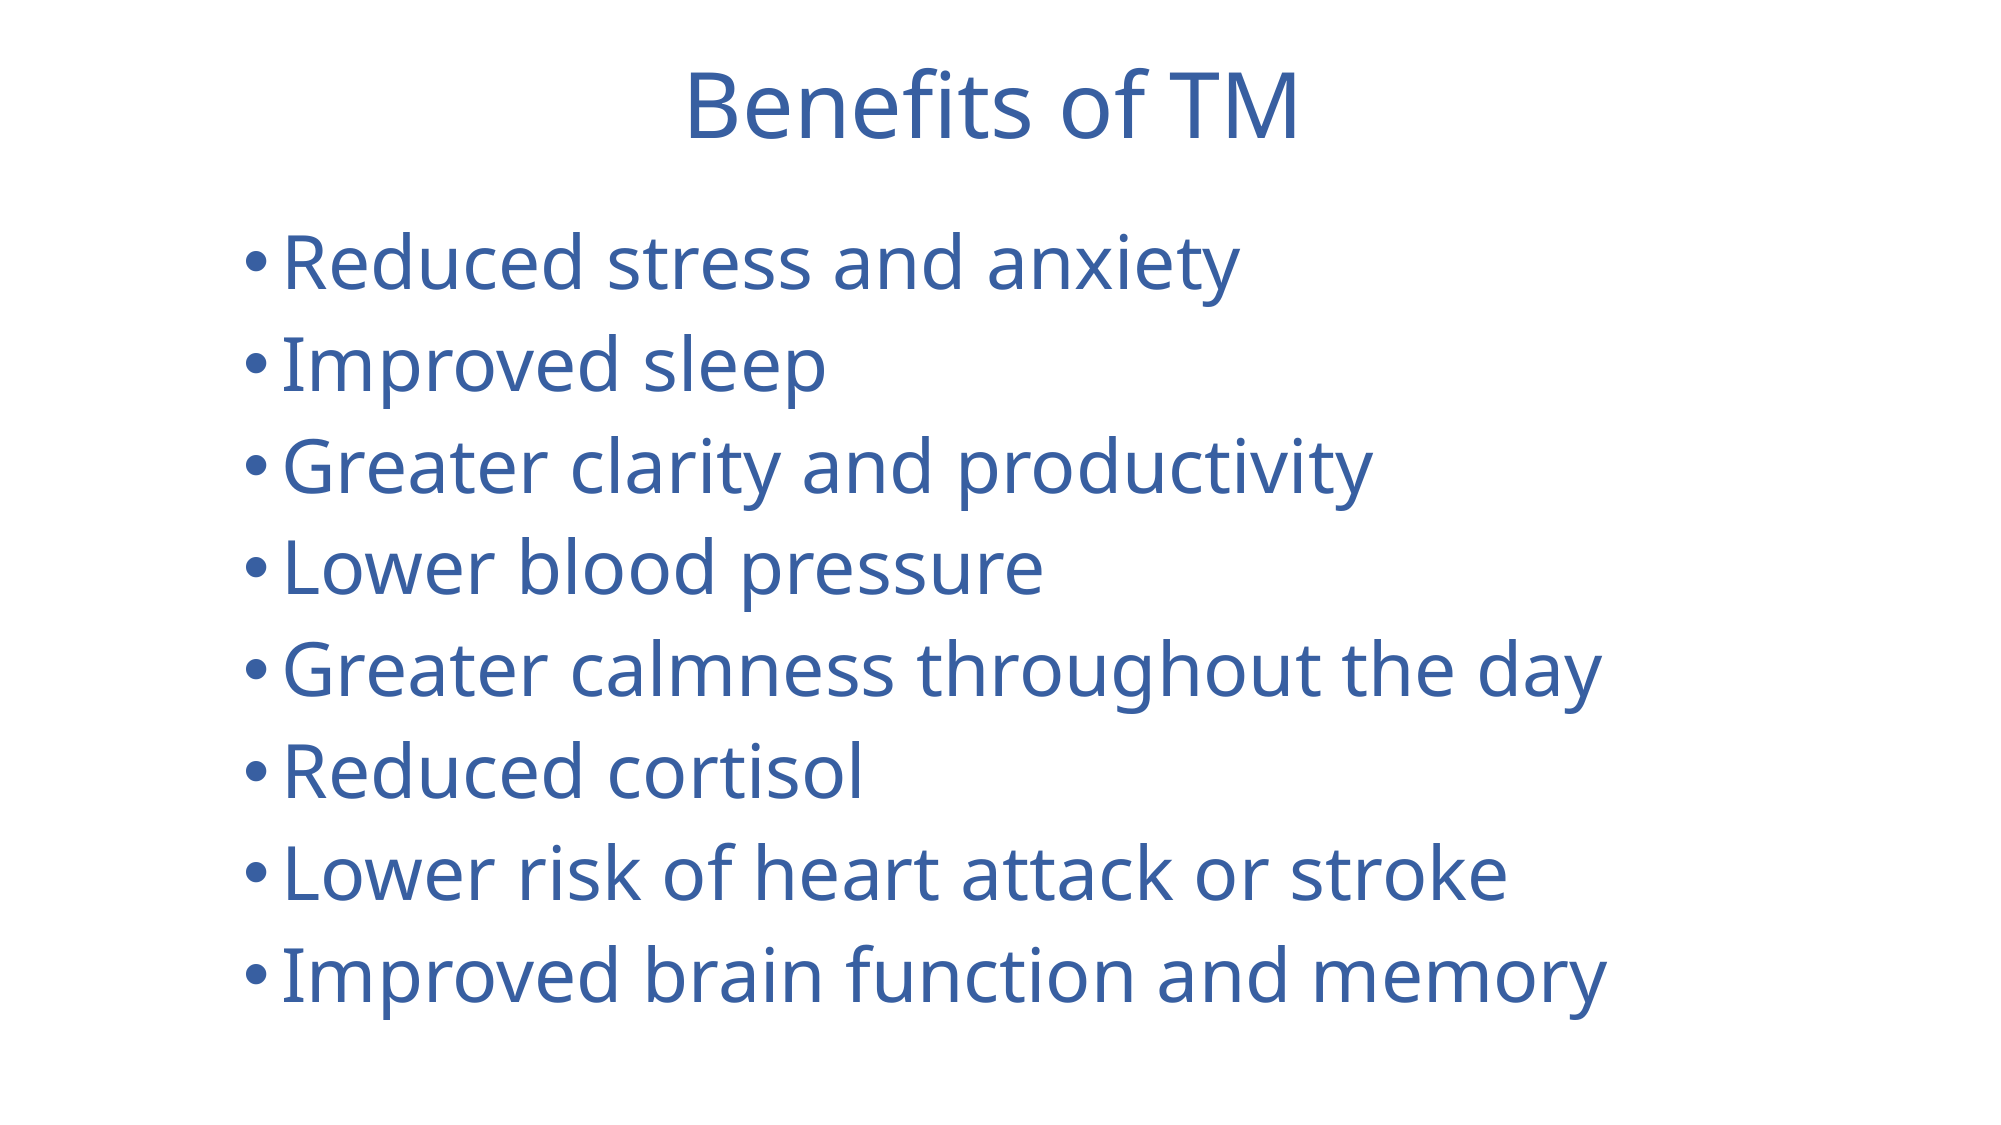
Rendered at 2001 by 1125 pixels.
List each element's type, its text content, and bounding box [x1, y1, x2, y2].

list Reduced stress and anxiety Improved sleep Greater clarity and productivity Lower blood pressure Greater calmness throughout the day Reduced cortisol Lower risk of heart attack or stroke Improved brain function and memory [229, 217, 1954, 1027]
title Benefits of TM [130, 0, 1856, 218]
